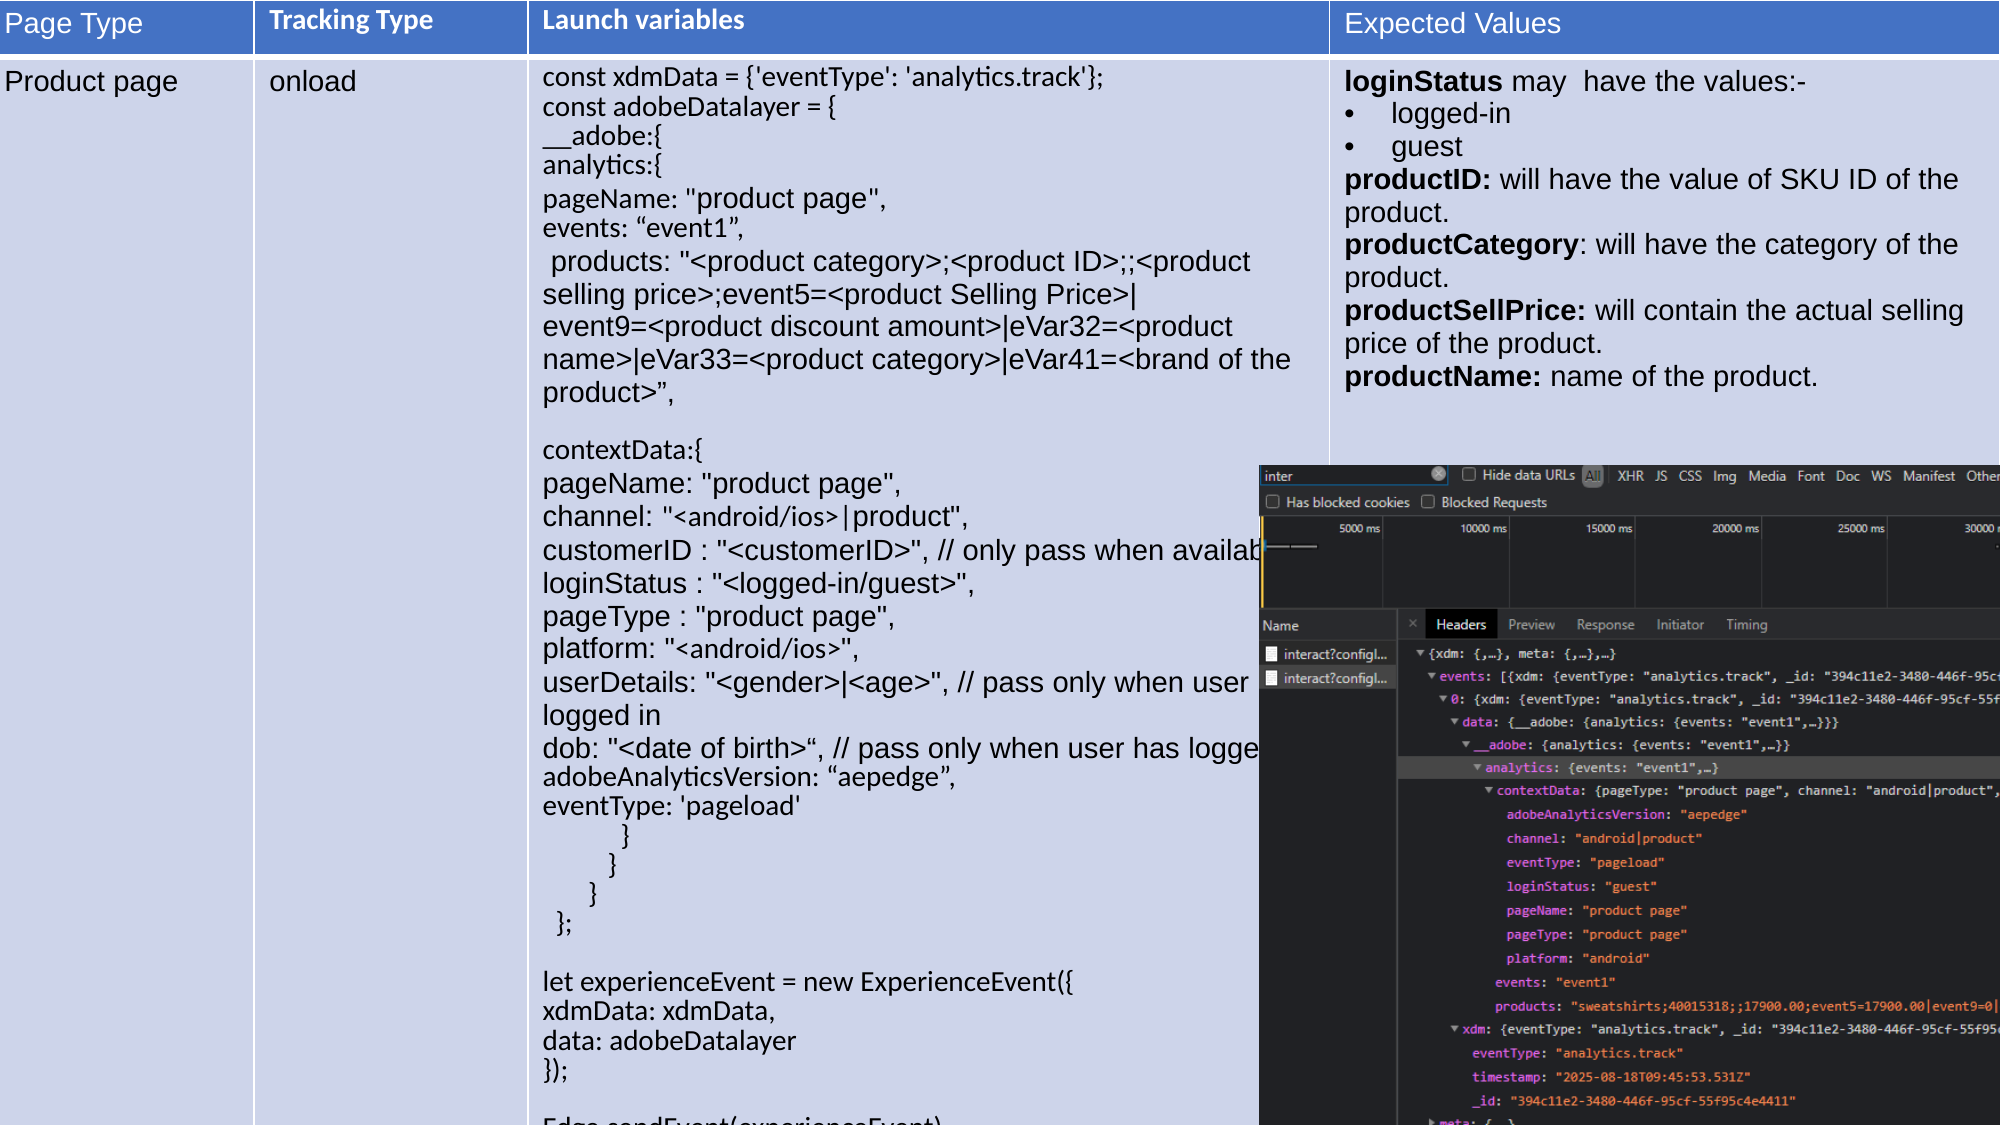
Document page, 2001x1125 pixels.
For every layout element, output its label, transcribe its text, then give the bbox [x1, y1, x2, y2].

table_header Page Type [0, 1, 253, 54]
table_header Tracking Type [255, 1, 527, 54]
table_cell const xdmData = {'eventType': 'analytics.track'}; const adobeDatalayer = { __adobe:{ analytics:{ pageName: "product page", events: “event1”, products: "<product category>;<product ID>;;<product selling price>;event5=<product Selling Price>|event9=<product discount amount>|eVar32=<product name>|eVar33=<product category>|eVar41=<brand of the product>”, contextData:{ pageName: "product page", channel: "<android/ios>|product", customerID : "<customerID>", // only pass when available loginStatus : "<logged-in/guest>", pageType : "product page", platform: "<android/ios>", userDetails: "<gender>|<age>", // pass only when user has logged in dob: "<date of birth>“, // pass only when user has logged in adobeAnalyticsVersion: “aepedge”, eventType: 'pageload' } } } }; let experienceEvent = new ExperienceEvent({ xdmData: xdmData, data: adobeDatalayer }); Edge.sendEvent(experienceEvent) [529, 60, 1329, 1125]
table_cell Product page [0, 60, 253, 1125]
table_cell loginStatus may have the values:- logged-in guest productID: will have the value of SKU ID of the product. productCategory: will have the category of the product. productSellPrice: will contain the actual selling price of the product. productName: name of the product. [1330, 60, 1999, 464]
table_header Launch variables [529, 1, 1329, 54]
table_header Expected Values [1330, 1, 1999, 54]
table_cell onload [255, 60, 527, 1125]
picture [1258, 465, 2000, 1125]
